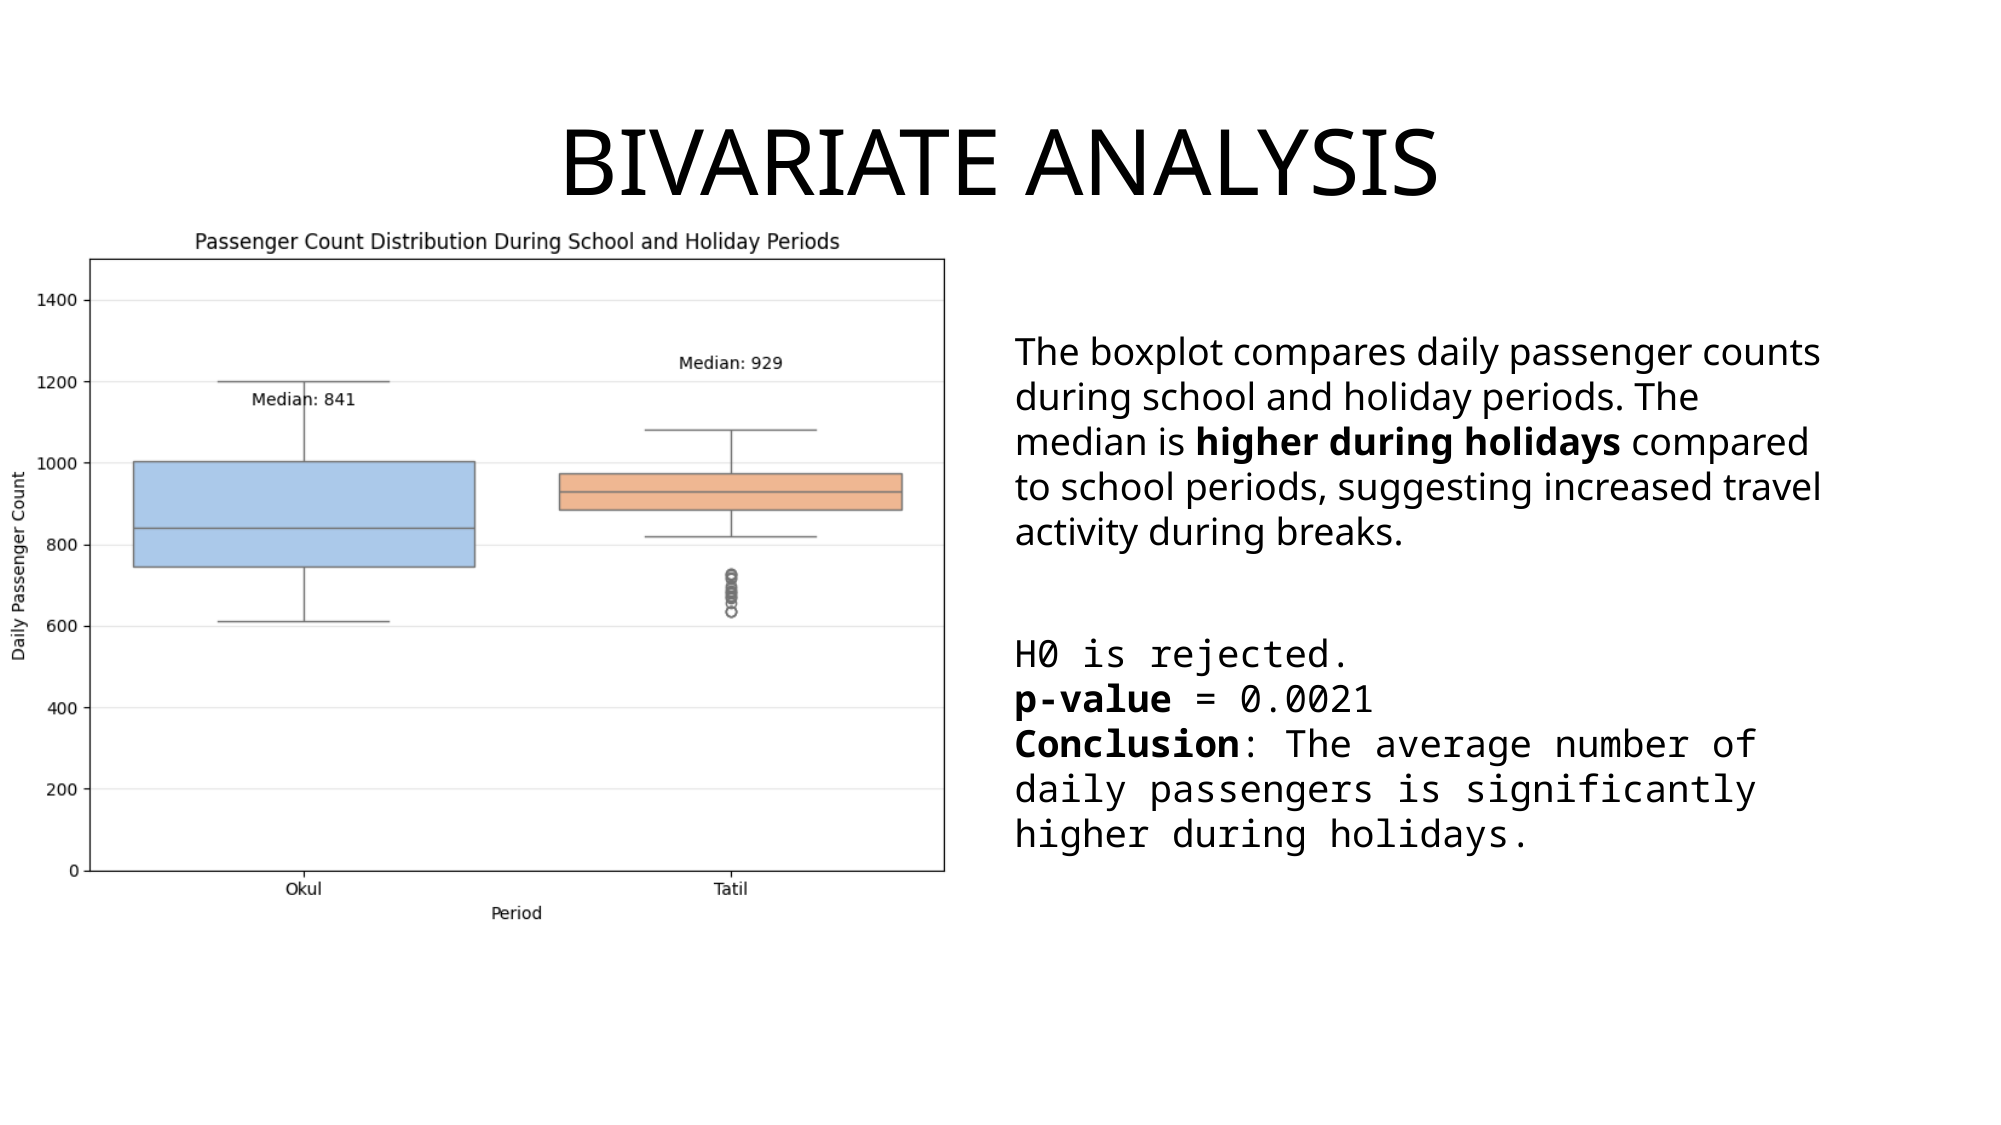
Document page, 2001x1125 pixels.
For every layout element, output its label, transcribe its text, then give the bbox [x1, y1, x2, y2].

text_box The boxplot compares daily passenger counts during school and holiday periods. The median is higher during holidays compared to school periods, suggesting increased travel activity during breaks. [999, 320, 1854, 560]
title BIVARIATE ANALYSIS [137, 111, 1863, 330]
text_box H0 is rejected. p-value = 0.0021 Conclusion: The average number of daily passengers is significantly higher during holidays. [999, 622, 1772, 998]
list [0, 219, 957, 935]
